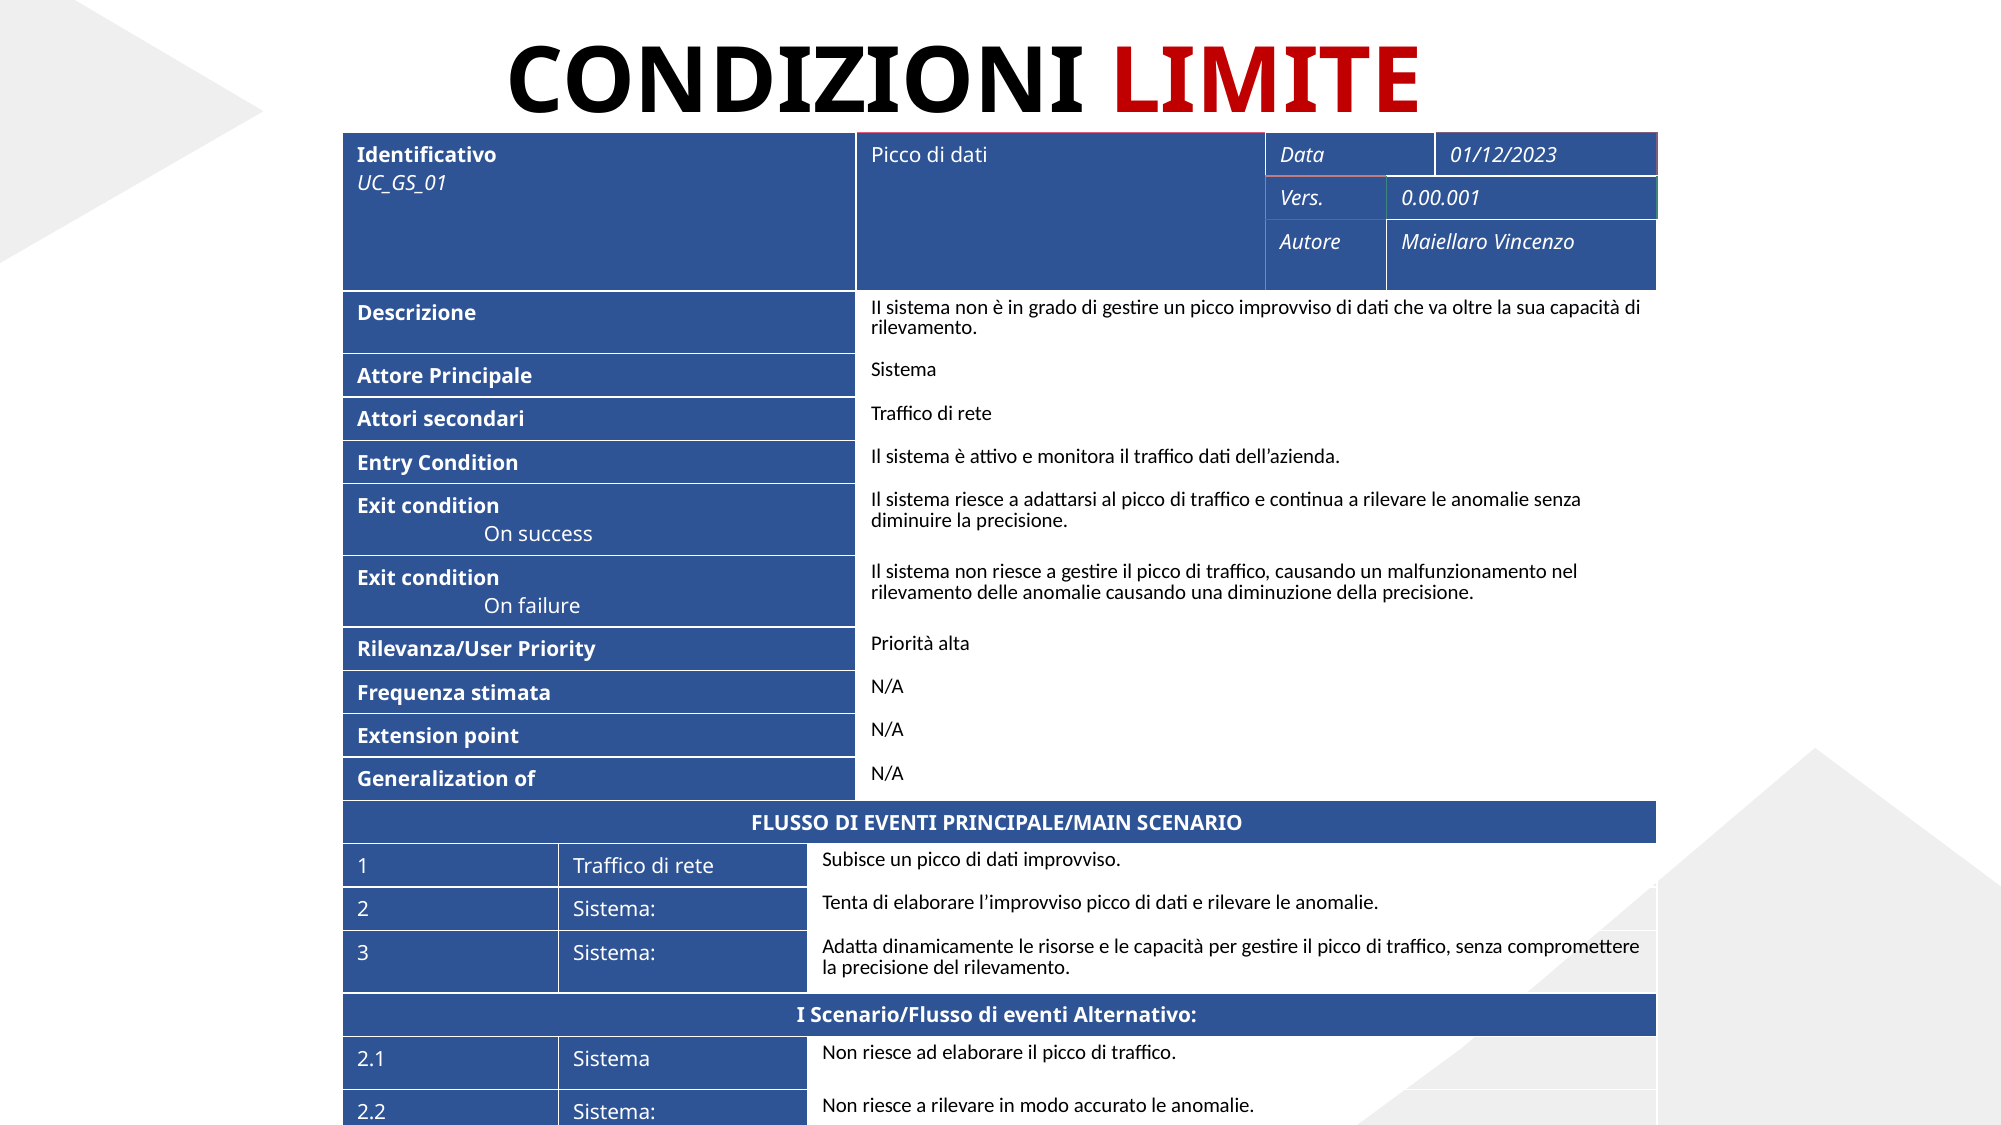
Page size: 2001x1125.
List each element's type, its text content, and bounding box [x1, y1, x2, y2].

table_header Identificativo UC_GS_01 [343, 133, 855, 290]
table_cell 2.2 [343, 1090, 558, 1125]
table_cell N/A [857, 714, 1656, 756]
table_header Data [1266, 133, 1434, 175]
table_cell Priorità alta [857, 628, 1656, 670]
table_cell 3 [343, 931, 558, 992]
table_cell Generalization of [343, 758, 855, 800]
table_cell I Scenario/Flusso di eventi Alternativo: [343, 994, 1656, 1036]
table_cell Subisce un picco di dati improvviso. [808, 844, 1656, 886]
table_cell Sistema: [559, 1090, 807, 1125]
table_cell Il sistema è attivo e monitora il traffico dati dell’azienda. [857, 441, 1656, 483]
table_cell Extension point [343, 714, 855, 756]
text_box CONDIZIONI LIMITE [332, 5, 1597, 100]
table_cell Non riesce ad elaborare il picco di traffico. [808, 1037, 1656, 1089]
table_cell N/A [857, 758, 1656, 800]
table_cell Exit condition On success [343, 484, 855, 555]
table_cell Sistema: [559, 888, 807, 930]
table_cell Maiellaro Vincenzo [1387, 220, 1656, 290]
table_cell Vers. [1266, 177, 1386, 219]
table_cell Frequenza stimata [343, 671, 855, 713]
table_cell 2 [343, 888, 558, 930]
table_cell Sistema [857, 354, 1656, 396]
table_cell Traffico di rete [559, 844, 807, 886]
table_cell Descrizione [343, 292, 855, 353]
table_cell Sistema [559, 1037, 807, 1089]
table_cell 0.00.001 [1387, 177, 1656, 219]
table_cell Sistema: [559, 931, 807, 992]
table_cell Tenta di elaborare l’improvviso picco di dati e rilevare le anomalie. [808, 888, 1656, 930]
table_cell 2.1 [343, 1037, 558, 1089]
table_cell II sistema non è in grado di gestire un picco improvviso di dati che va oltre la sua capacità di rilevamento. [857, 292, 1656, 353]
table_cell Rilevanza/User Priority [343, 628, 855, 670]
table_cell Attore Principale [343, 354, 855, 396]
table_cell Traffico di rete [857, 398, 1656, 440]
table_cell Il sistema non riesce a gestire il picco di traffico, causando un malfunzionamento nel rilevamento delle anomalie causando una diminuzione della precisione. [857, 556, 1656, 626]
table_cell Exit condition On failure [343, 556, 855, 626]
table_cell N/A [857, 671, 1656, 713]
table_header Picco di dati [857, 133, 1265, 290]
table_cell Attori secondari [343, 398, 855, 440]
table_cell Autore [1266, 220, 1386, 290]
table_cell FLUSSO DI EVENTI PRINCIPALE/MAIN SCENARIO [343, 801, 1656, 843]
table_cell Entry Condition [343, 441, 855, 483]
table_cell Il sistema riesce a adattarsi al picco di traffico e continua a rilevare le anomalie senza diminuire la precisione. [857, 484, 1656, 555]
table_cell Adatta dinamicamente le risorse e le capacità per gestire il picco di traffico, senza compromettere la precisione del rilevamento. [808, 931, 1656, 992]
table_cell 1 [343, 844, 558, 886]
table_cell Non riesce a rilevare in modo accurato le anomalie. [808, 1090, 1656, 1125]
table_header 01/12/2023 [1436, 133, 1656, 175]
